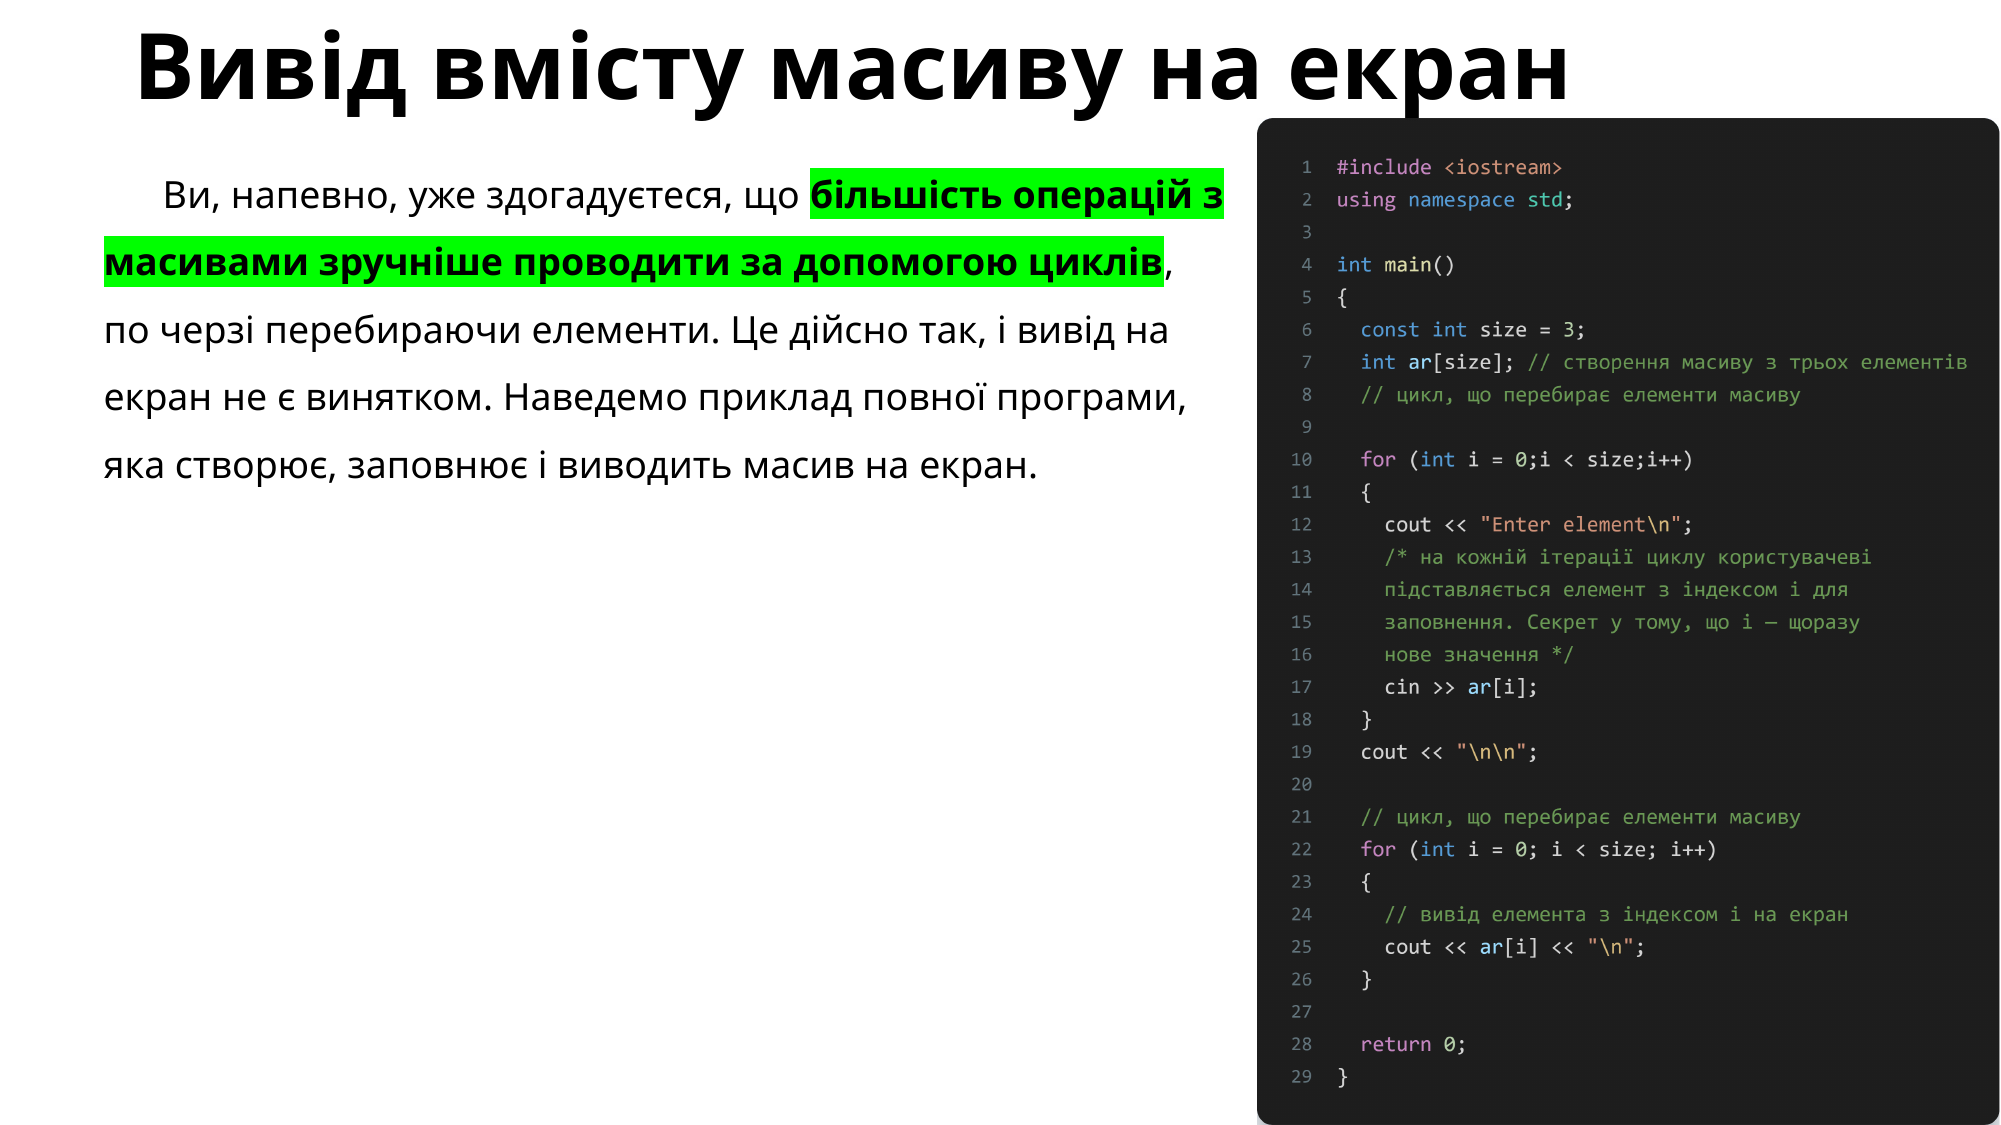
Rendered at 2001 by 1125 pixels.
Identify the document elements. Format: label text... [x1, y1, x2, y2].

list Ви, напевно, уже здогадуєтеся, що більшість операцій з масивами зручніше проводити за допомогою циклів, по черзі перебираючи елементи. Це дійсно так, і вивід на екран не є винятком. Наведемо приклад повної програми, яка створює, заповнює і виводить масив на екран. [0, 140, 1241, 1125]
picture [1257, 118, 2000, 1125]
title Вивід вмісту масиву на екран [0, 0, 2000, 141]
